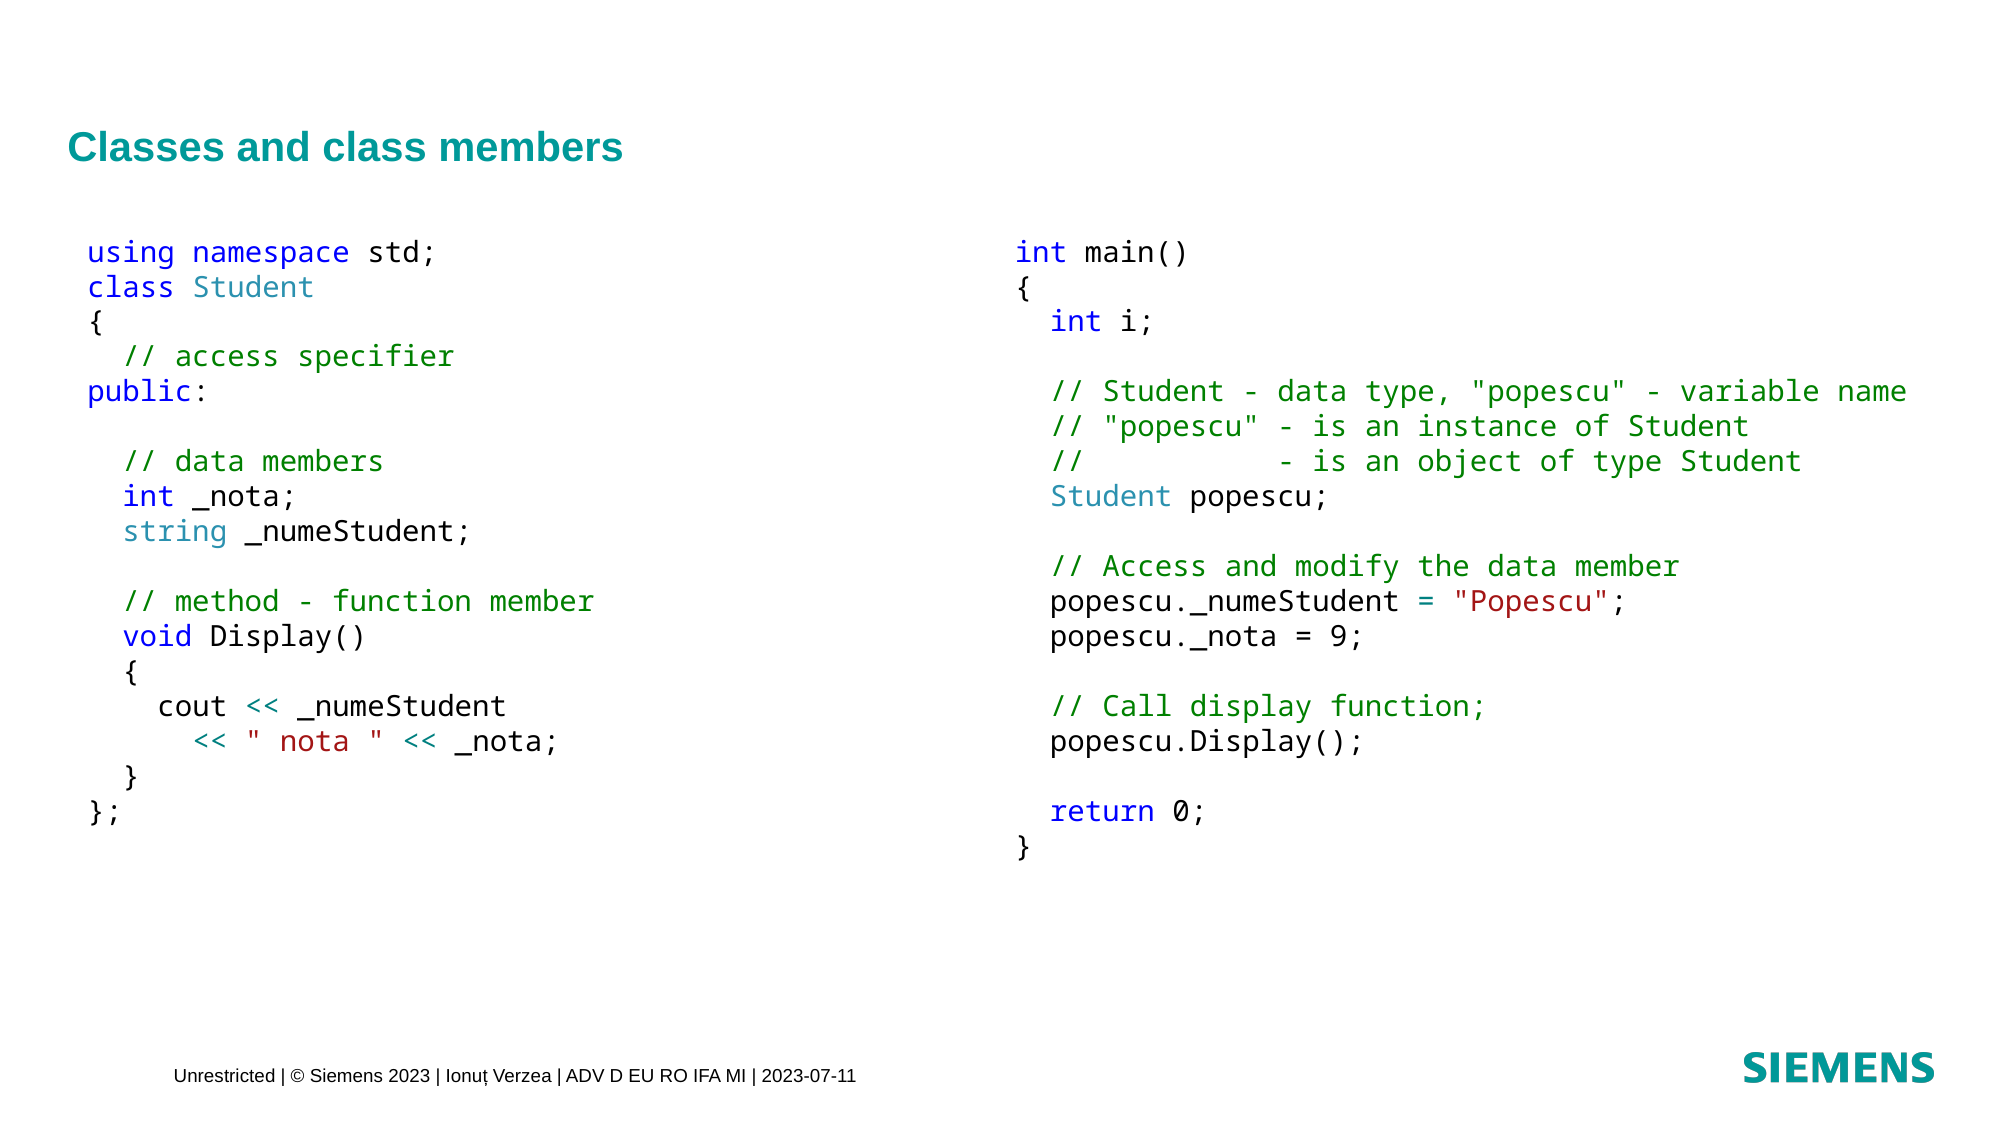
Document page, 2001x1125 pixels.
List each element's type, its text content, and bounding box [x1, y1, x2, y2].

text_box using namespace std; class Student { // access specifier public: // data members int _nota; string _numeStudent; // method - function member void Display() { cout << _numeStudent << " nota " << _nota; } }; [72, 225, 898, 835]
footer Unrestricted | © Siemens 2023 | Ionuț Verzea | ADV D EU RO IFA MI | 2023-07-11 [173, 1035, 1686, 1125]
picture [1744, 1052, 1934, 1083]
title Classes and class members [67, 78, 1686, 173]
text_box int main() { int i; // Student - data type, "popescu" - variable name // "popescu" - is an instance of Student // - is an object of type Student Student popescu; // Access and modify the data member popescu._numeStudent = "Popescu"; popescu._nota = 9; // Call display function; popescu.Display(); return 0; } [999, 225, 1928, 870]
